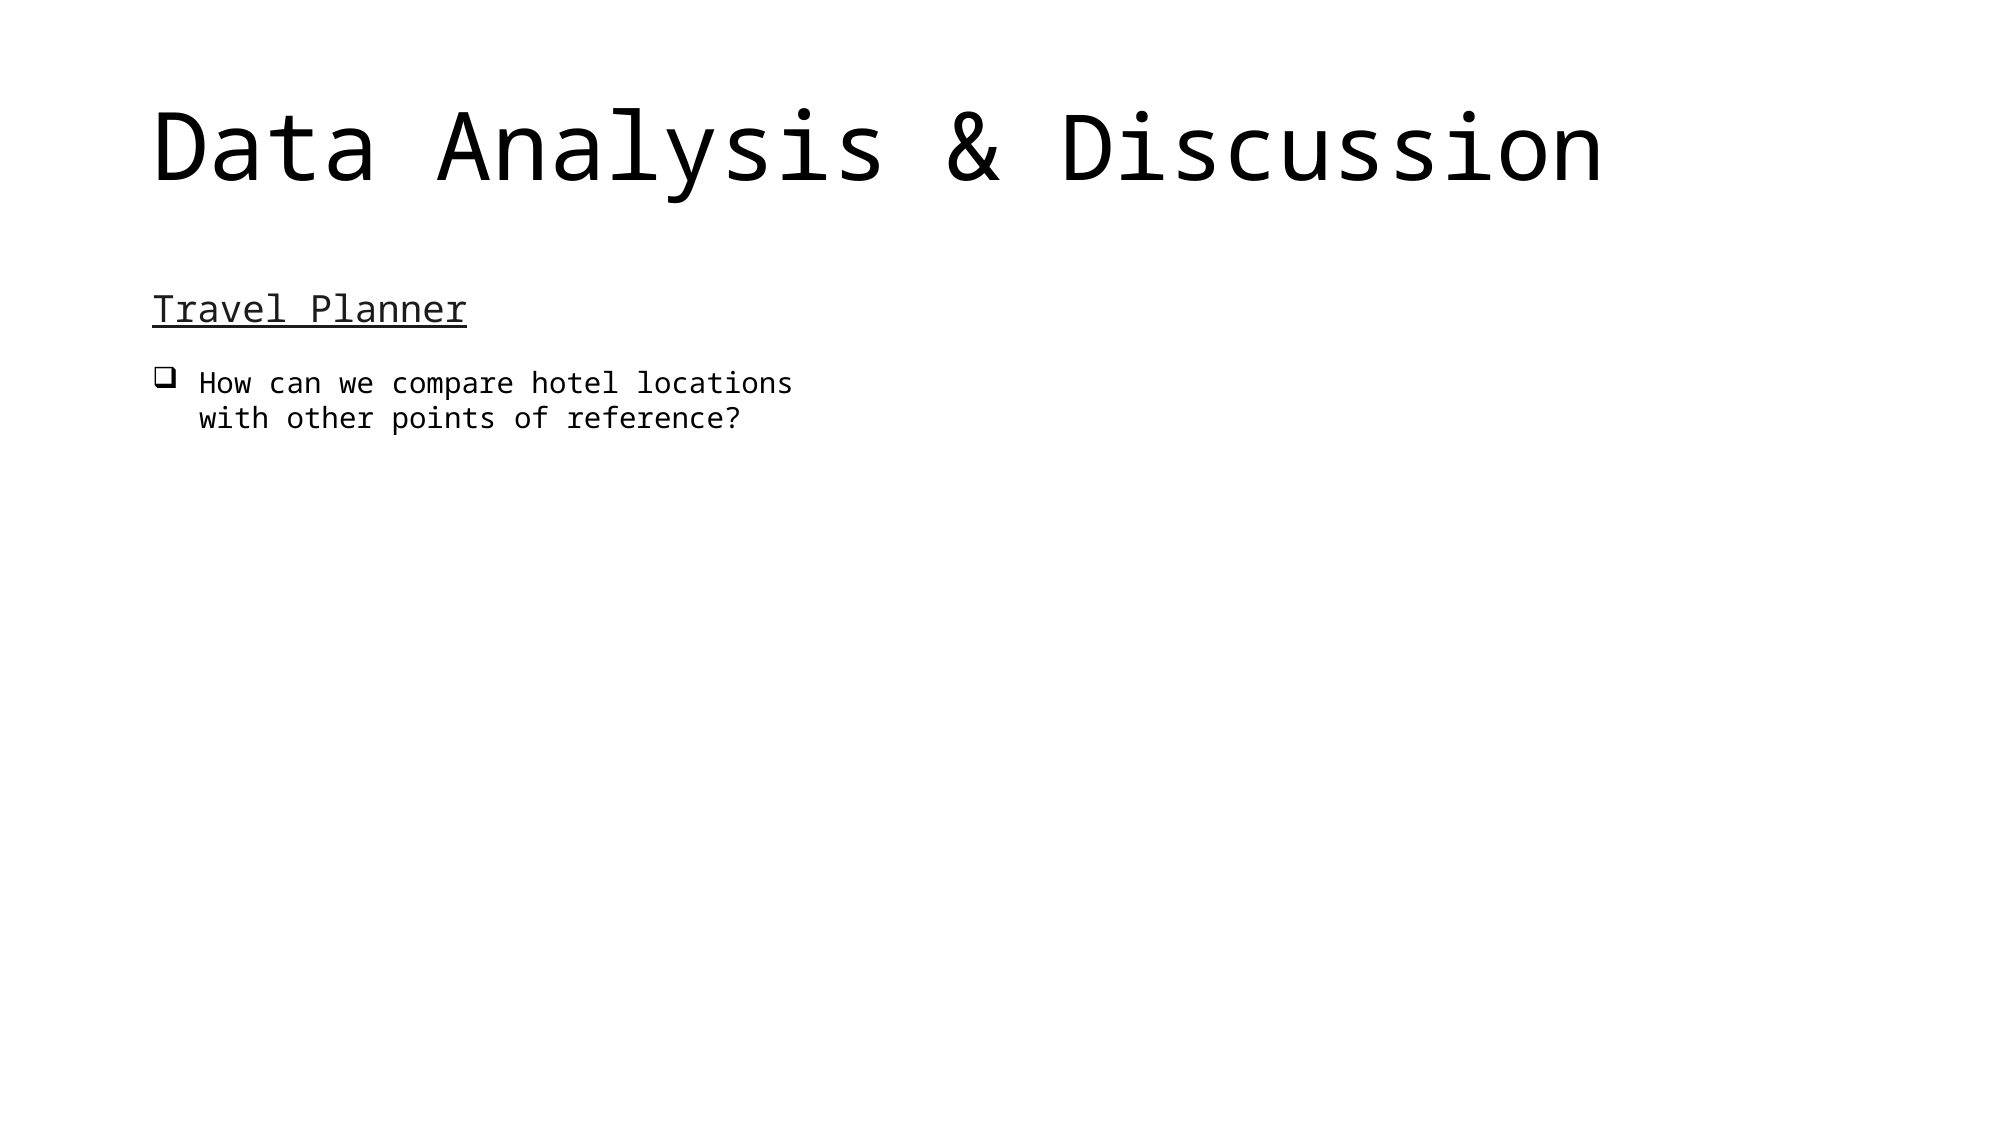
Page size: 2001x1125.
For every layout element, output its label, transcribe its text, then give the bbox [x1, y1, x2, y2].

text_box Data Analysis & Discussion [137, 91, 1863, 278]
text_box Travel Planner How can we compare hotel locations with other points of reference? [137, 278, 817, 512]
